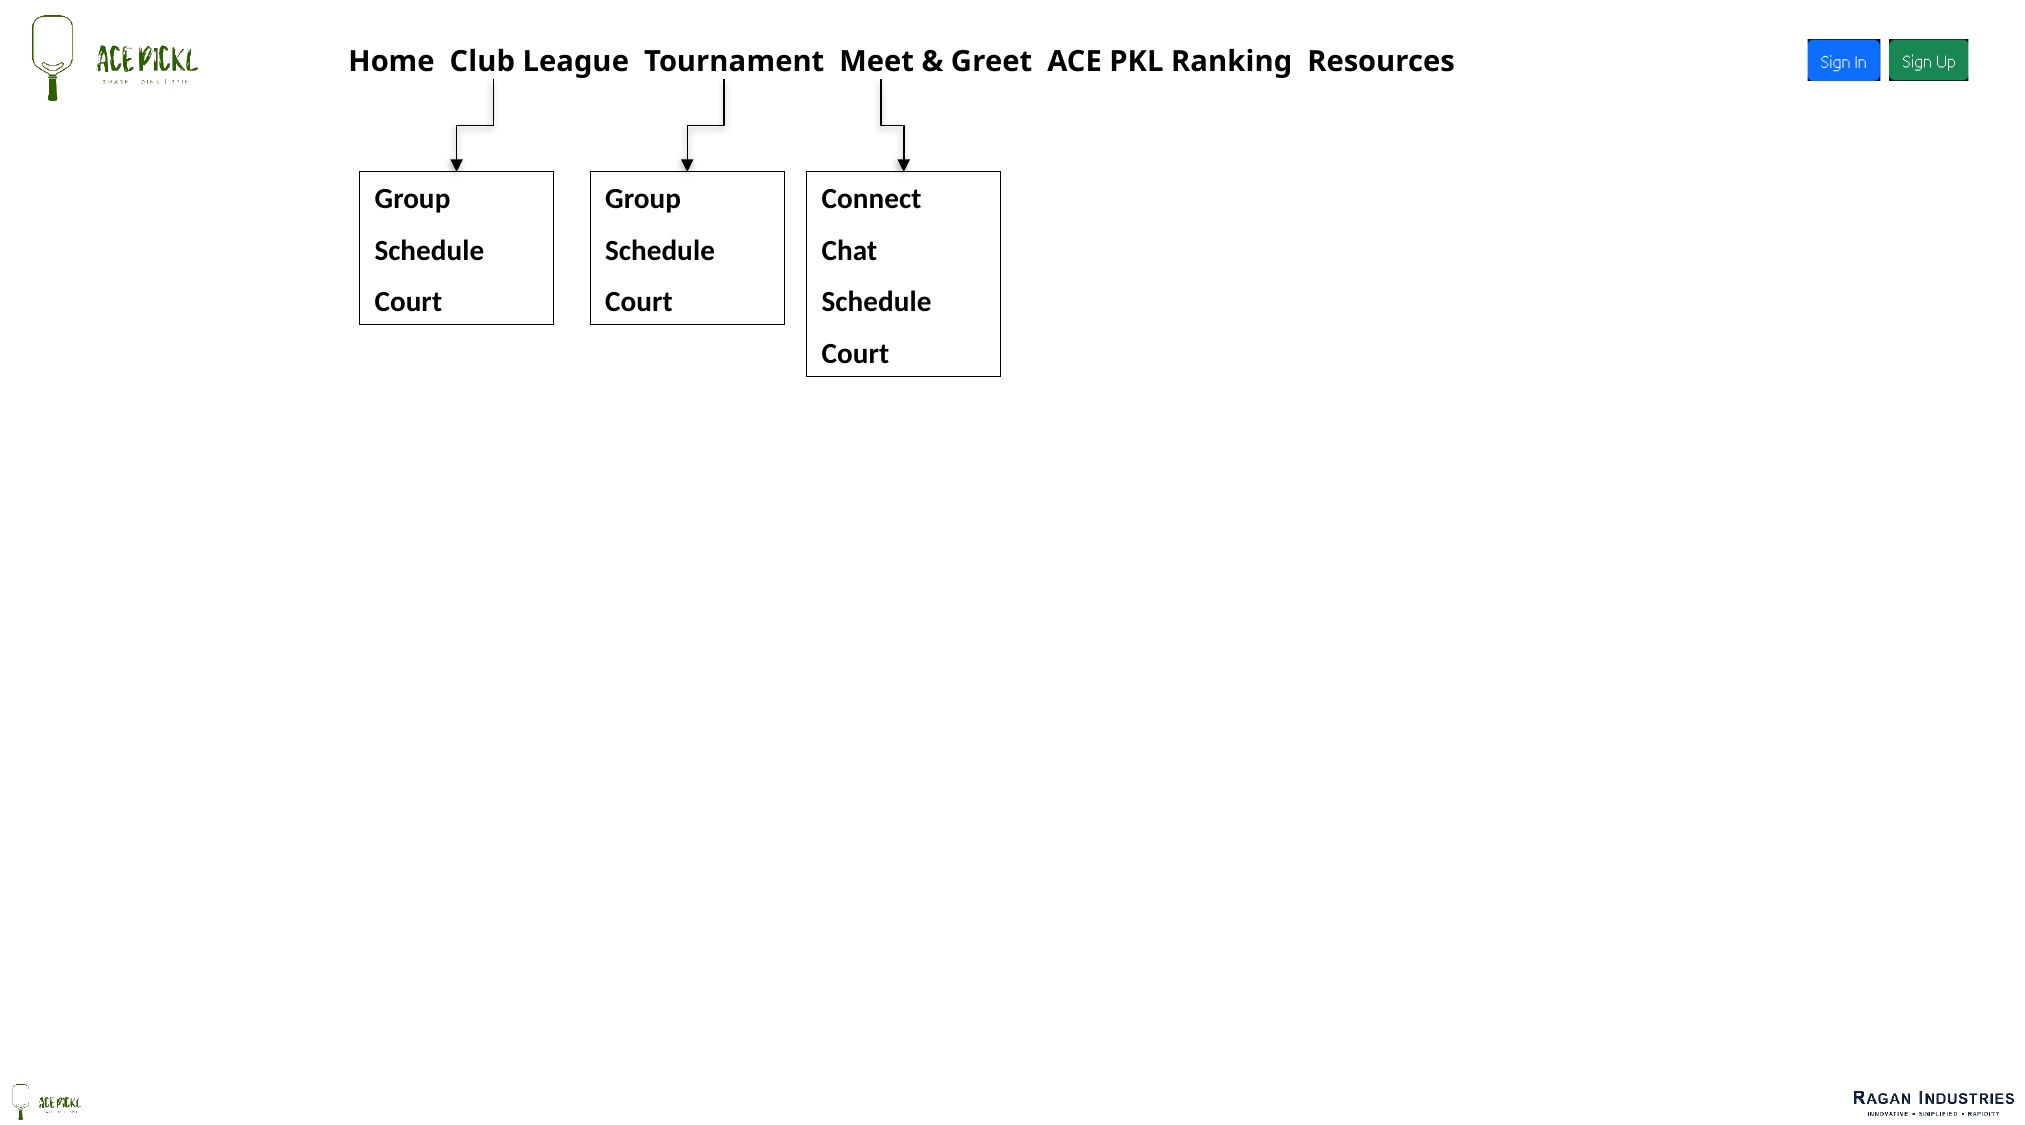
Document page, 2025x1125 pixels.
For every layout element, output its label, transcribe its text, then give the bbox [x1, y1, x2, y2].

text_box Connect Chat Schedule Court [806, 171, 1001, 377]
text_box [659, 106, 753, 145]
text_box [428, 106, 522, 145]
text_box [845, 113, 939, 138]
picture [12, 1084, 81, 1120]
picture [1807, 39, 1881, 81]
picture [1889, 39, 1969, 81]
picture [32, 15, 198, 101]
text_box Group Schedule Court [590, 171, 785, 325]
picture [1837, 1084, 2025, 1120]
text_box Group Schedule Court [359, 171, 554, 325]
